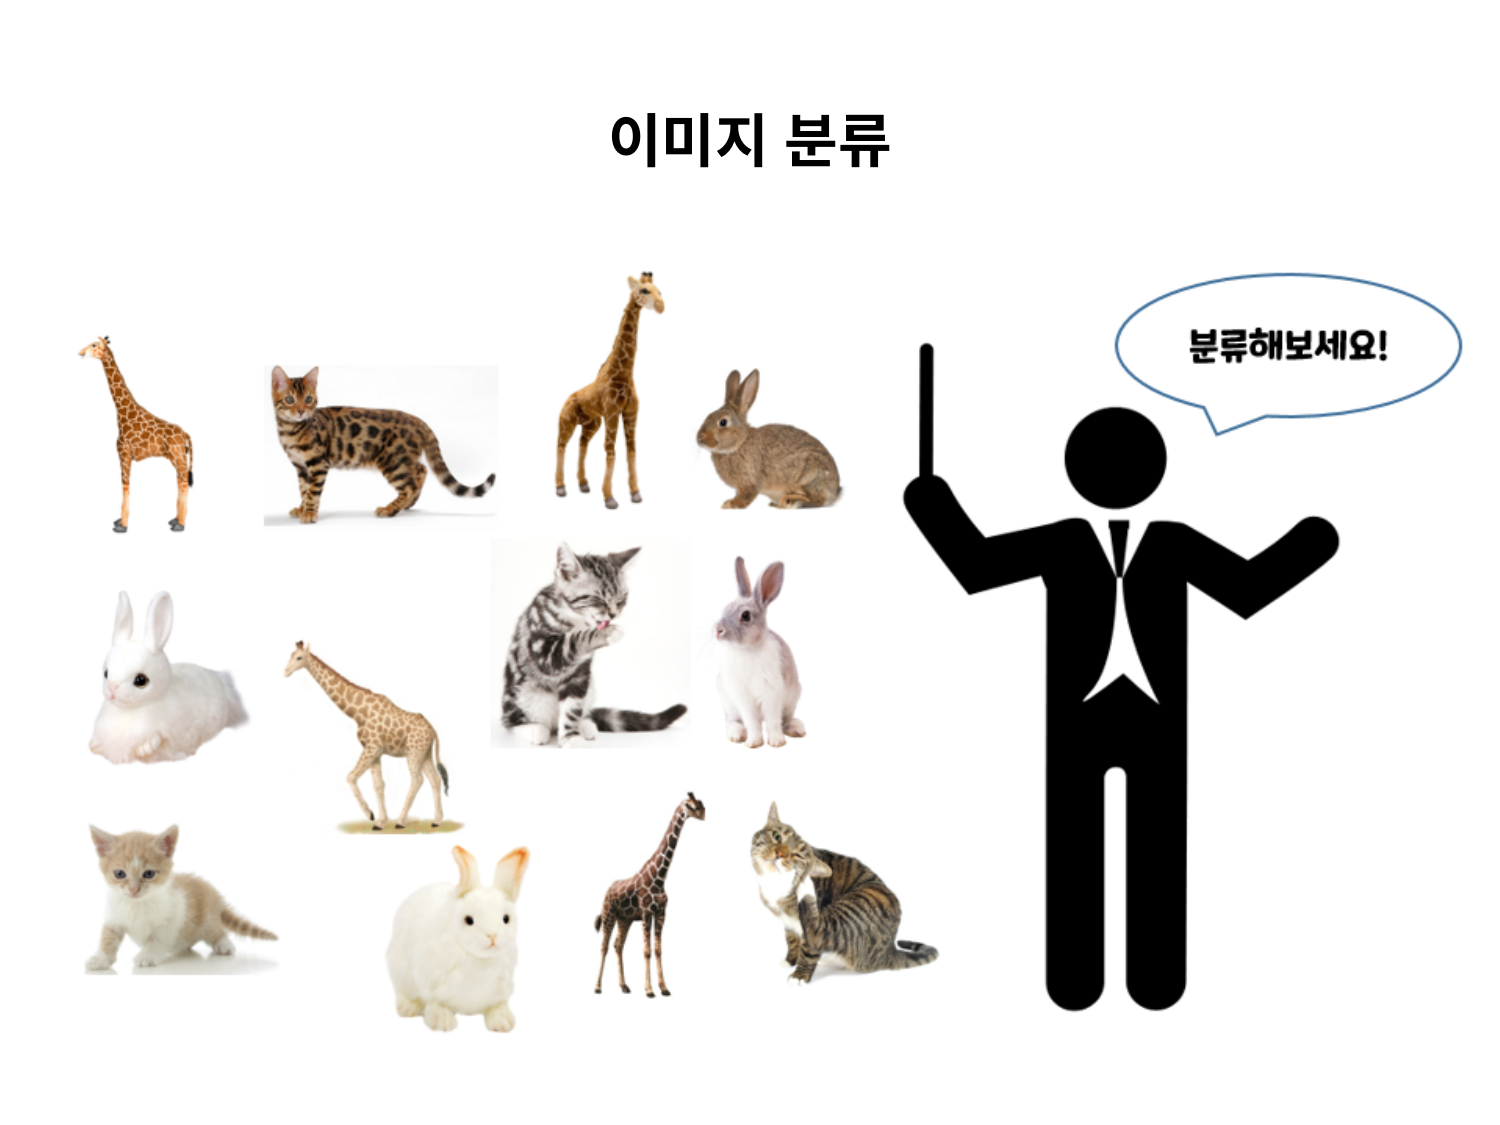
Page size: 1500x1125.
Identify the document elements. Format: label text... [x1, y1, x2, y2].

title 이미지 분류 [75, 45, 1425, 233]
picture [28, 255, 1489, 1055]
